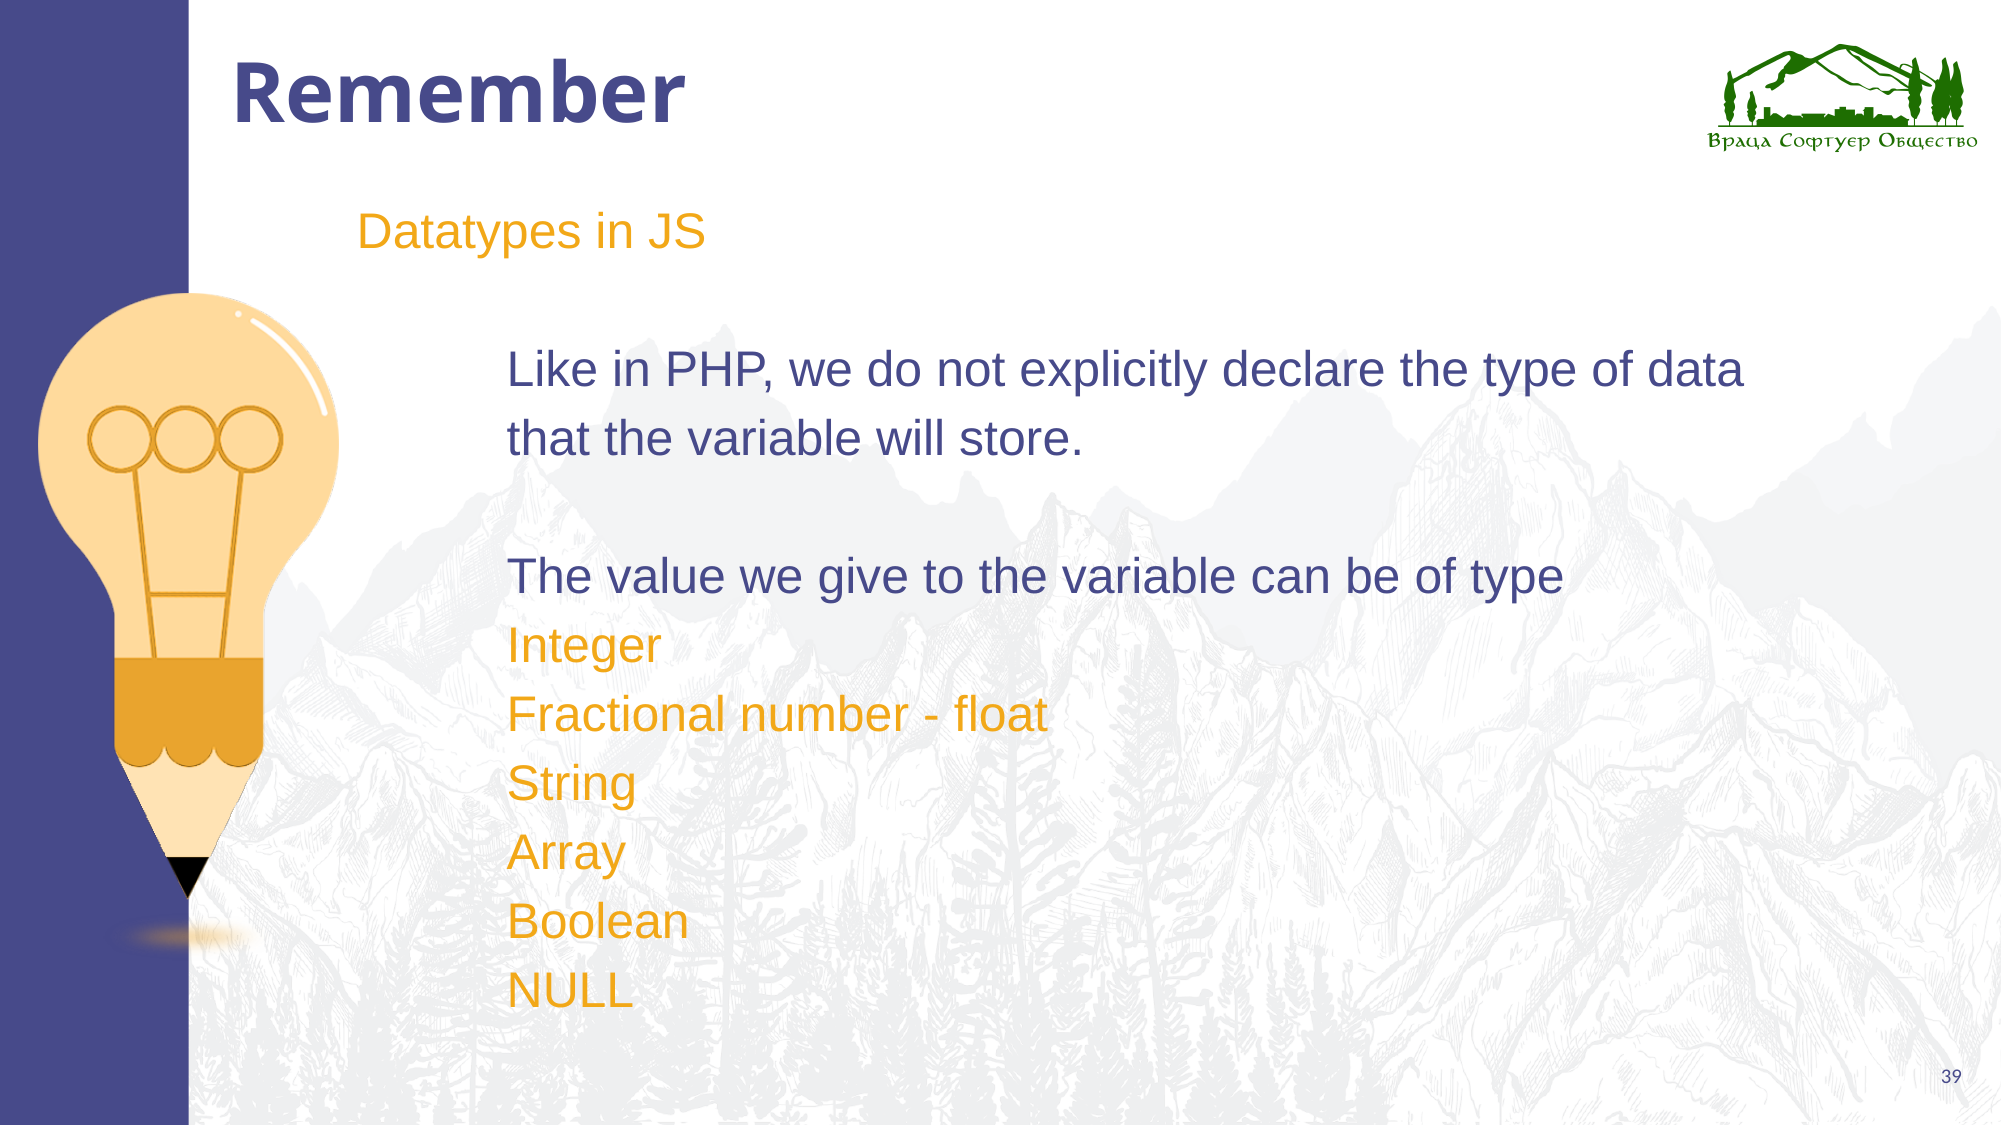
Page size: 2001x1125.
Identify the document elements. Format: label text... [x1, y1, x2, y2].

picture [1703, 19, 1981, 165]
picture [38, 293, 338, 961]
list Datatypes in JS Like in PHP, we do not explicitly declare the type of data that the variable will store. The value we give to the variable can be of type Integer Fractional number - float String Array Boolean NULL [338, 183, 1968, 1050]
slide_number 39 [1897, 1049, 1968, 1101]
title Remember [212, 16, 1591, 162]
